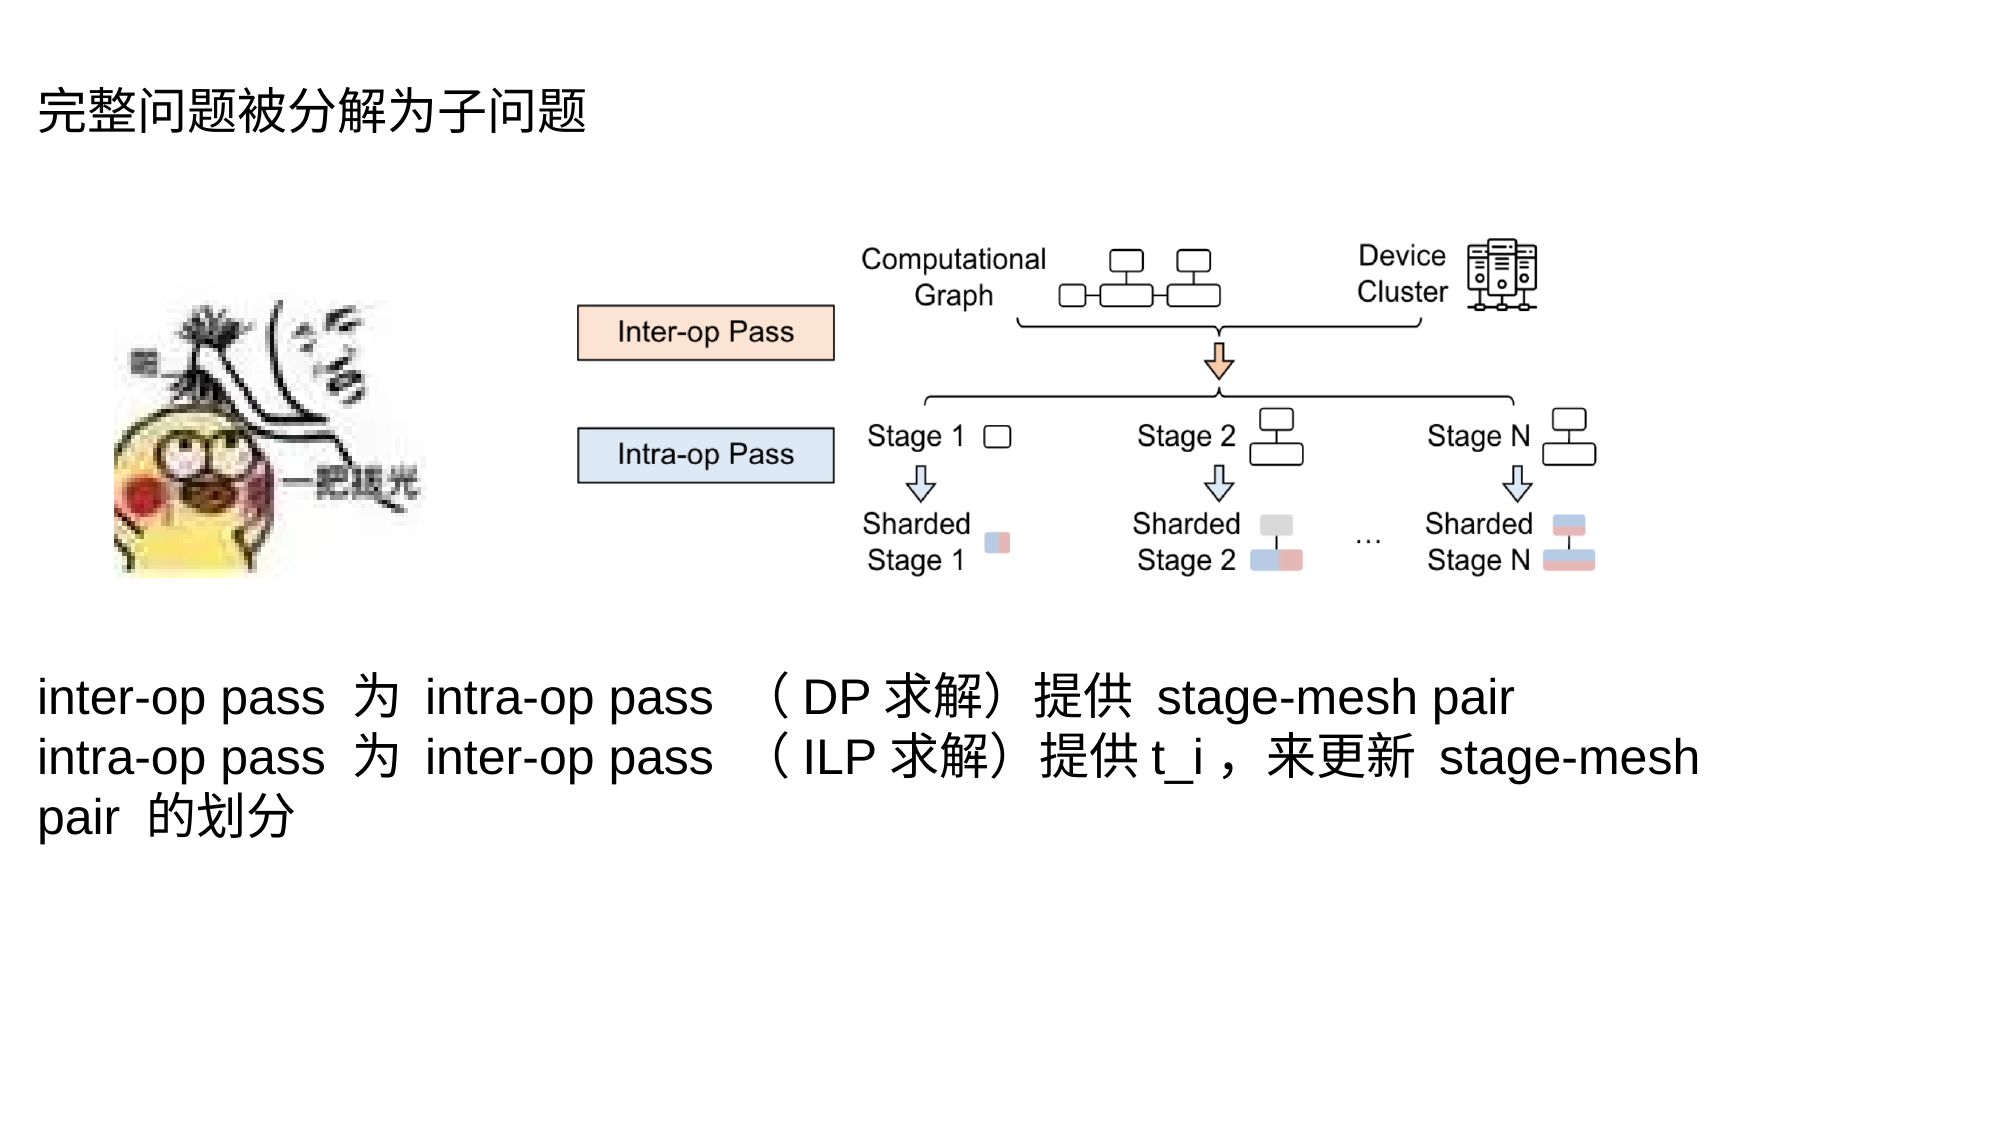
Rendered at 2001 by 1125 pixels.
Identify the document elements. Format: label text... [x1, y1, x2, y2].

text_box inter-op pass 为 intra-op pass （DP求解）提供 stage-mesh pair intra-op pass 为 inter-op pass （ILP求解）提供t_i，来更新 stage-mesh pair 的划分 [22, 657, 1806, 852]
text_box 完整问题被分解为子问题 [22, 71, 1806, 147]
picture [114, 266, 426, 578]
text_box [549, 208, 1652, 578]
